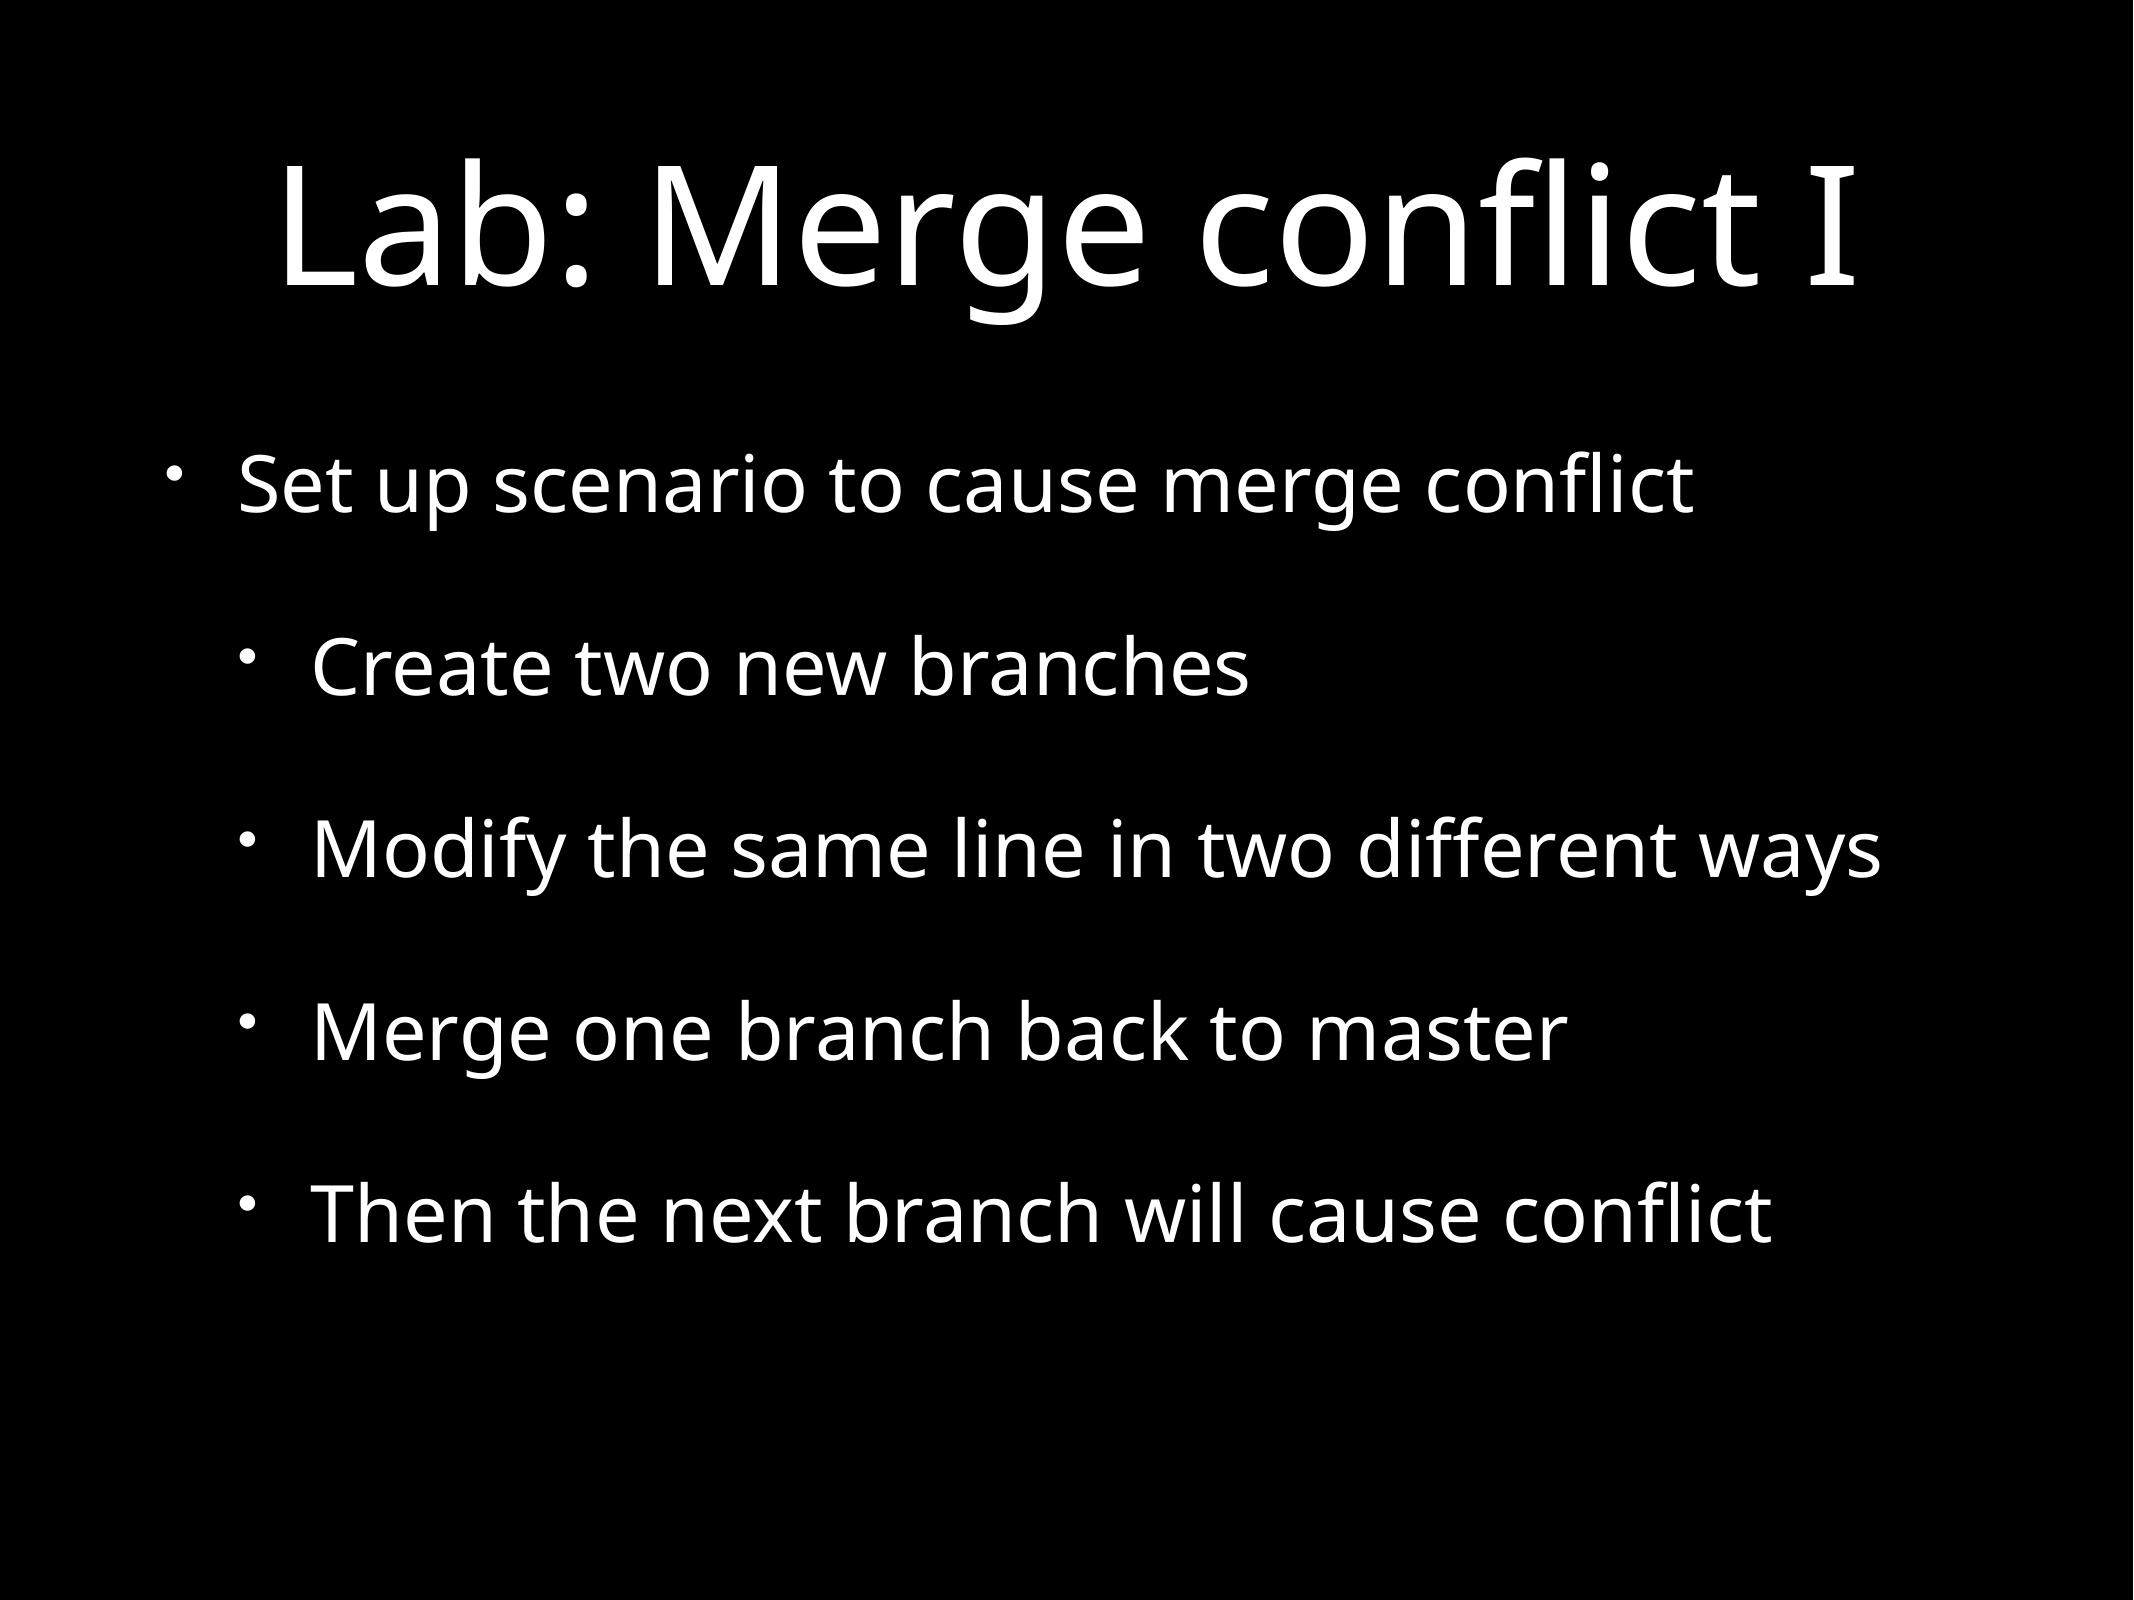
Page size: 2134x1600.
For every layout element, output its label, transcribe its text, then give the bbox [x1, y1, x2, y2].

list Set up scenario to cause merge conflict Create two new branches Modify the same line in two different ways Merge one branch back to master Then the next branch will cause conflict [155, 424, 1978, 1439]
title Lab: Merge conflict I [155, 41, 1978, 397]
